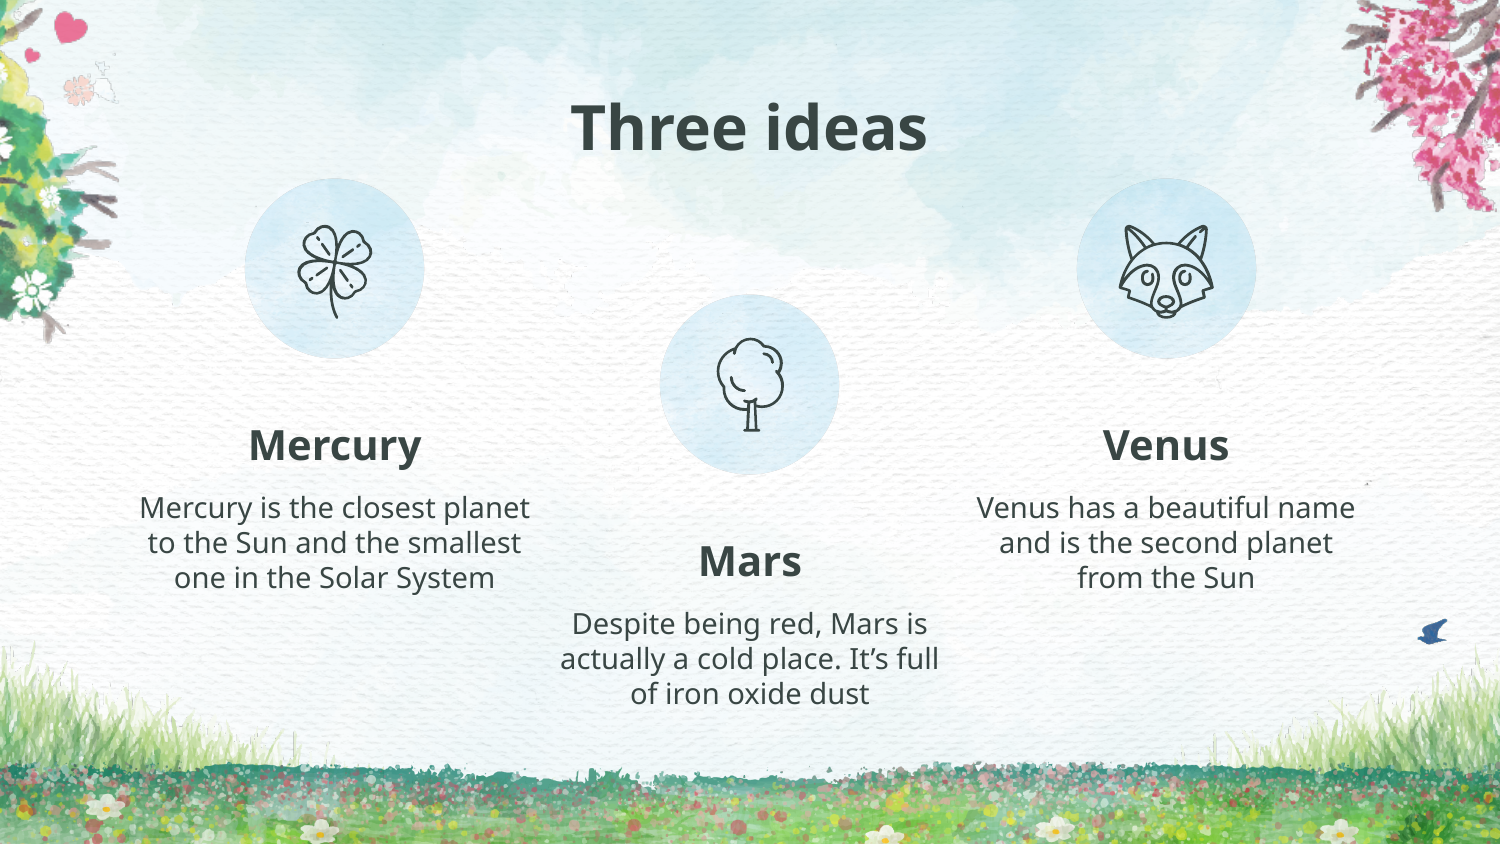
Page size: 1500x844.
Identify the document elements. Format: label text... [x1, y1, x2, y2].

subtitle Mars [533, 530, 967, 601]
subtitle Despite being red, Mars is actually a cold place. It’s full of iron oxide dust [533, 601, 967, 718]
subtitle Venus has a beautiful name and is the second planet from the Sun [949, 484, 1383, 602]
title Three ideas [118, 72, 1382, 167]
subtitle Venus [949, 414, 1383, 484]
subtitle Mercury is the closest planet to the Sun and the smallest one in the Solar System [118, 484, 552, 602]
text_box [716, 337, 785, 432]
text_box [1118, 224, 1215, 319]
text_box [296, 224, 373, 319]
subtitle Mercury [118, 414, 552, 484]
picture [0, 0, 1500, 844]
